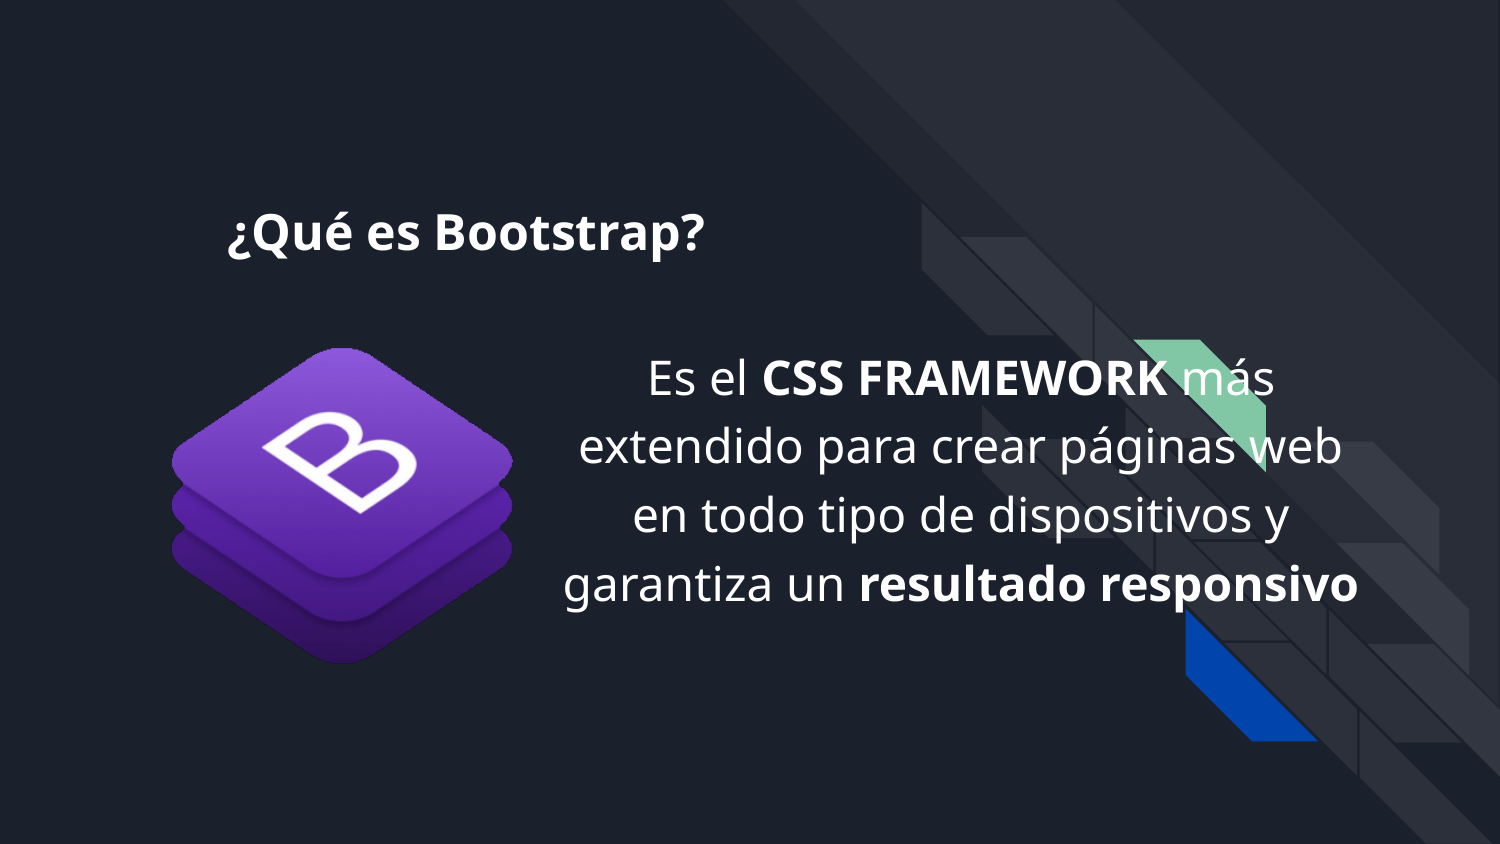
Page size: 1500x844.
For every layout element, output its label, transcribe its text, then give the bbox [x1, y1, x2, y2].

text_box ¿Qué es Bootstrap? [212, 185, 1368, 266]
picture [151, 332, 543, 677]
text_box Es el CSS FRAMEWORK más extendido para crear páginas web en todo tipo de dispositivos y garantiza un resultado responsivo [542, 320, 1381, 689]
